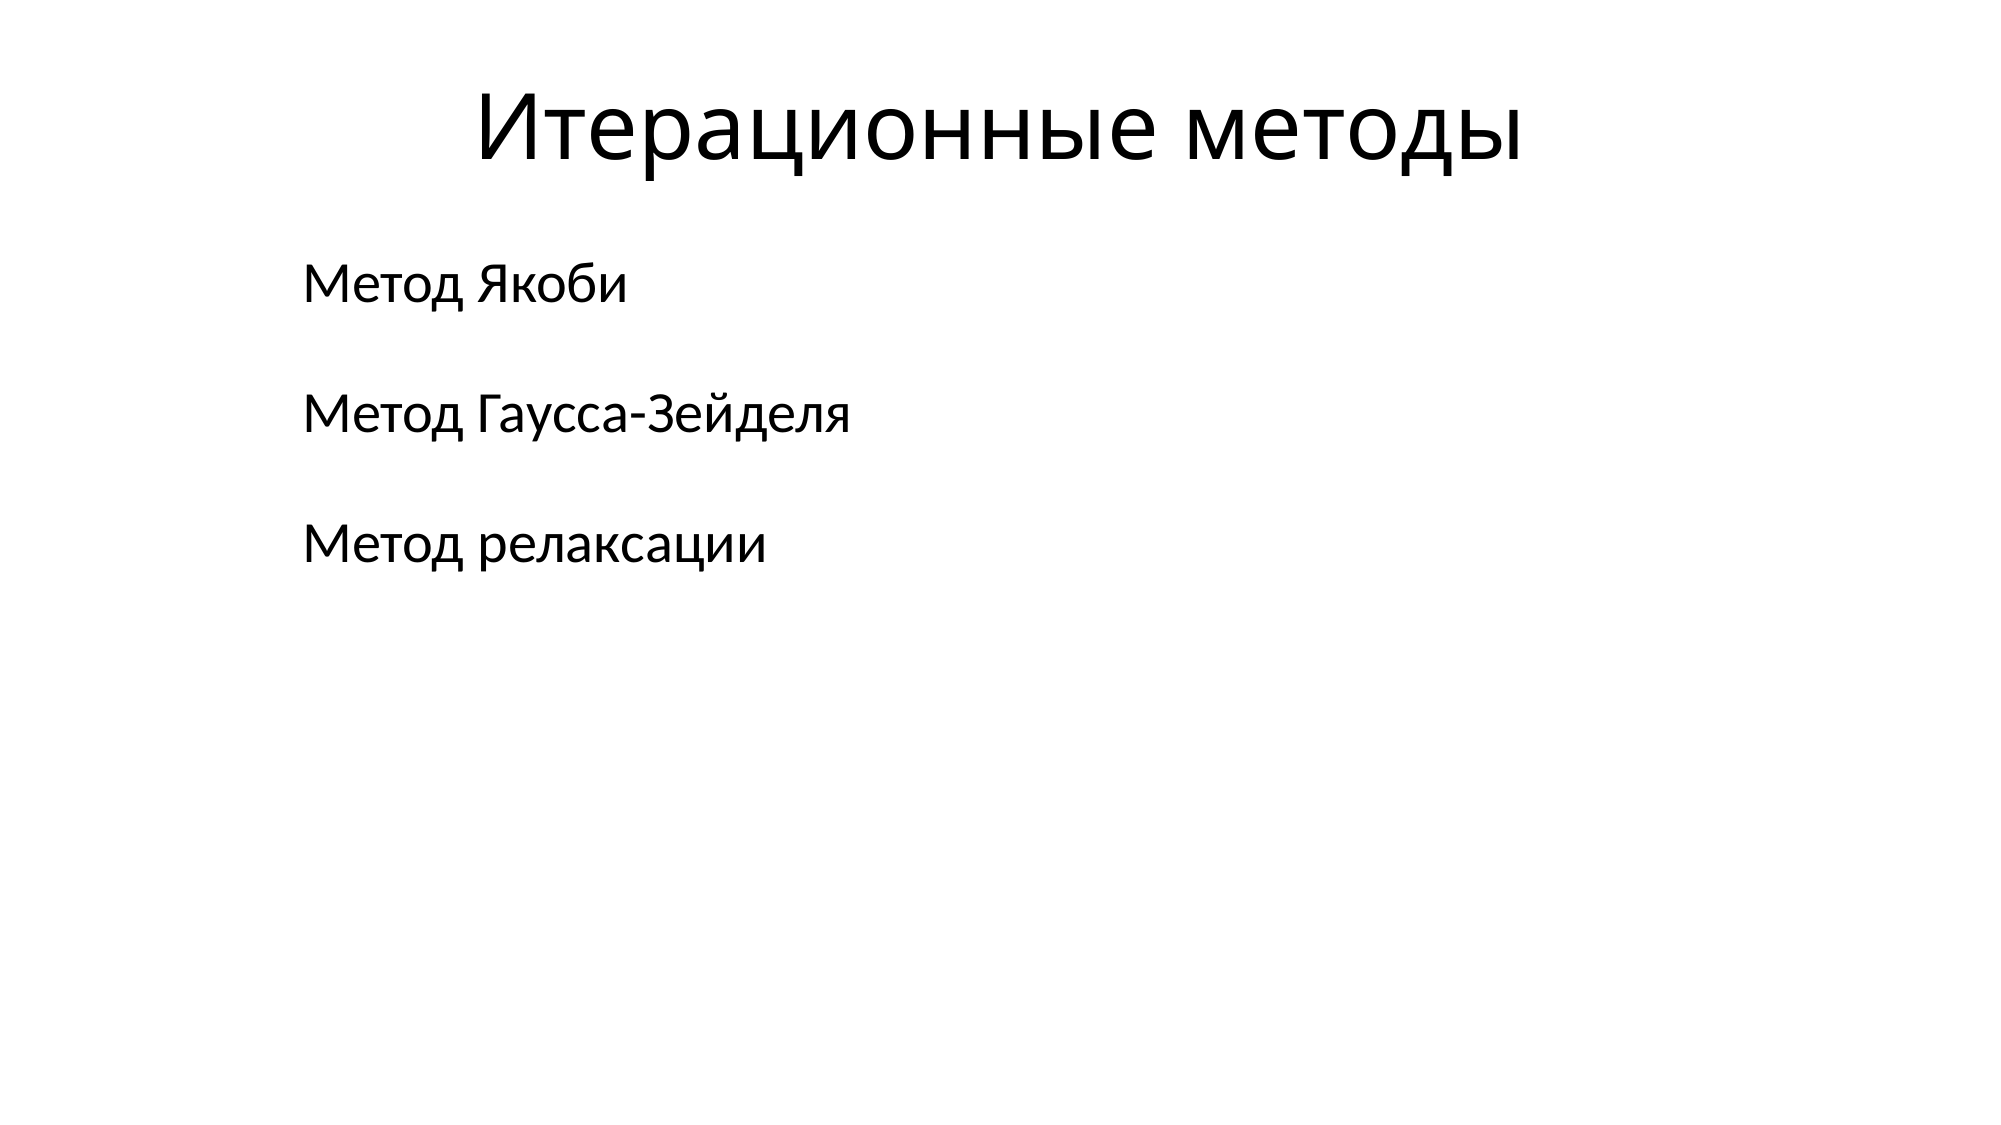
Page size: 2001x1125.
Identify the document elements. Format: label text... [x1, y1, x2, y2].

title Итерационные методы [137, 20, 1863, 239]
